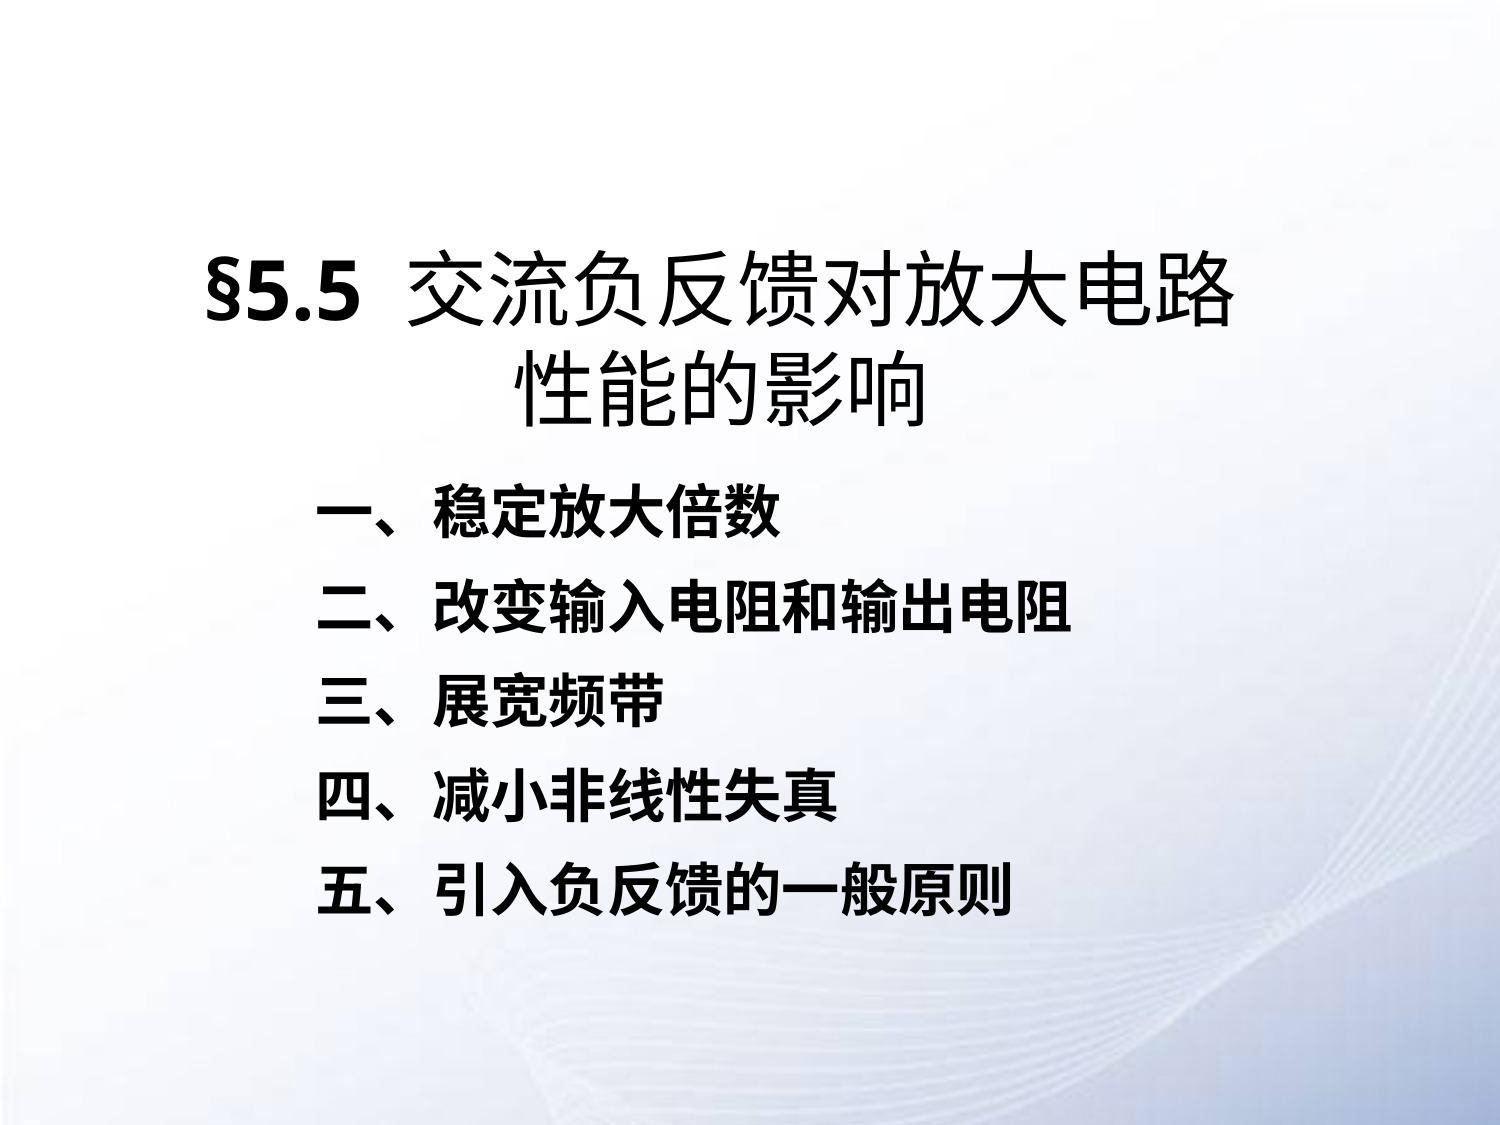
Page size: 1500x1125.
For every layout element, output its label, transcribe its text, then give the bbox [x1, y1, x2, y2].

picture [0, 0, 1500, 1125]
text_box 五、引入负反馈的一般原则 [301, 846, 1117, 931]
text_box 三、展宽频带 [301, 657, 810, 742]
text_box 四、减小非线性失真 [301, 751, 928, 837]
title §5.5 交流负反馈对放大电路性能的影响 [159, 243, 1282, 432]
text_box 一、稳定放大倍数 [301, 467, 1093, 553]
text_box 二、改变输入电阻和输出电阻 [301, 562, 1164, 648]
